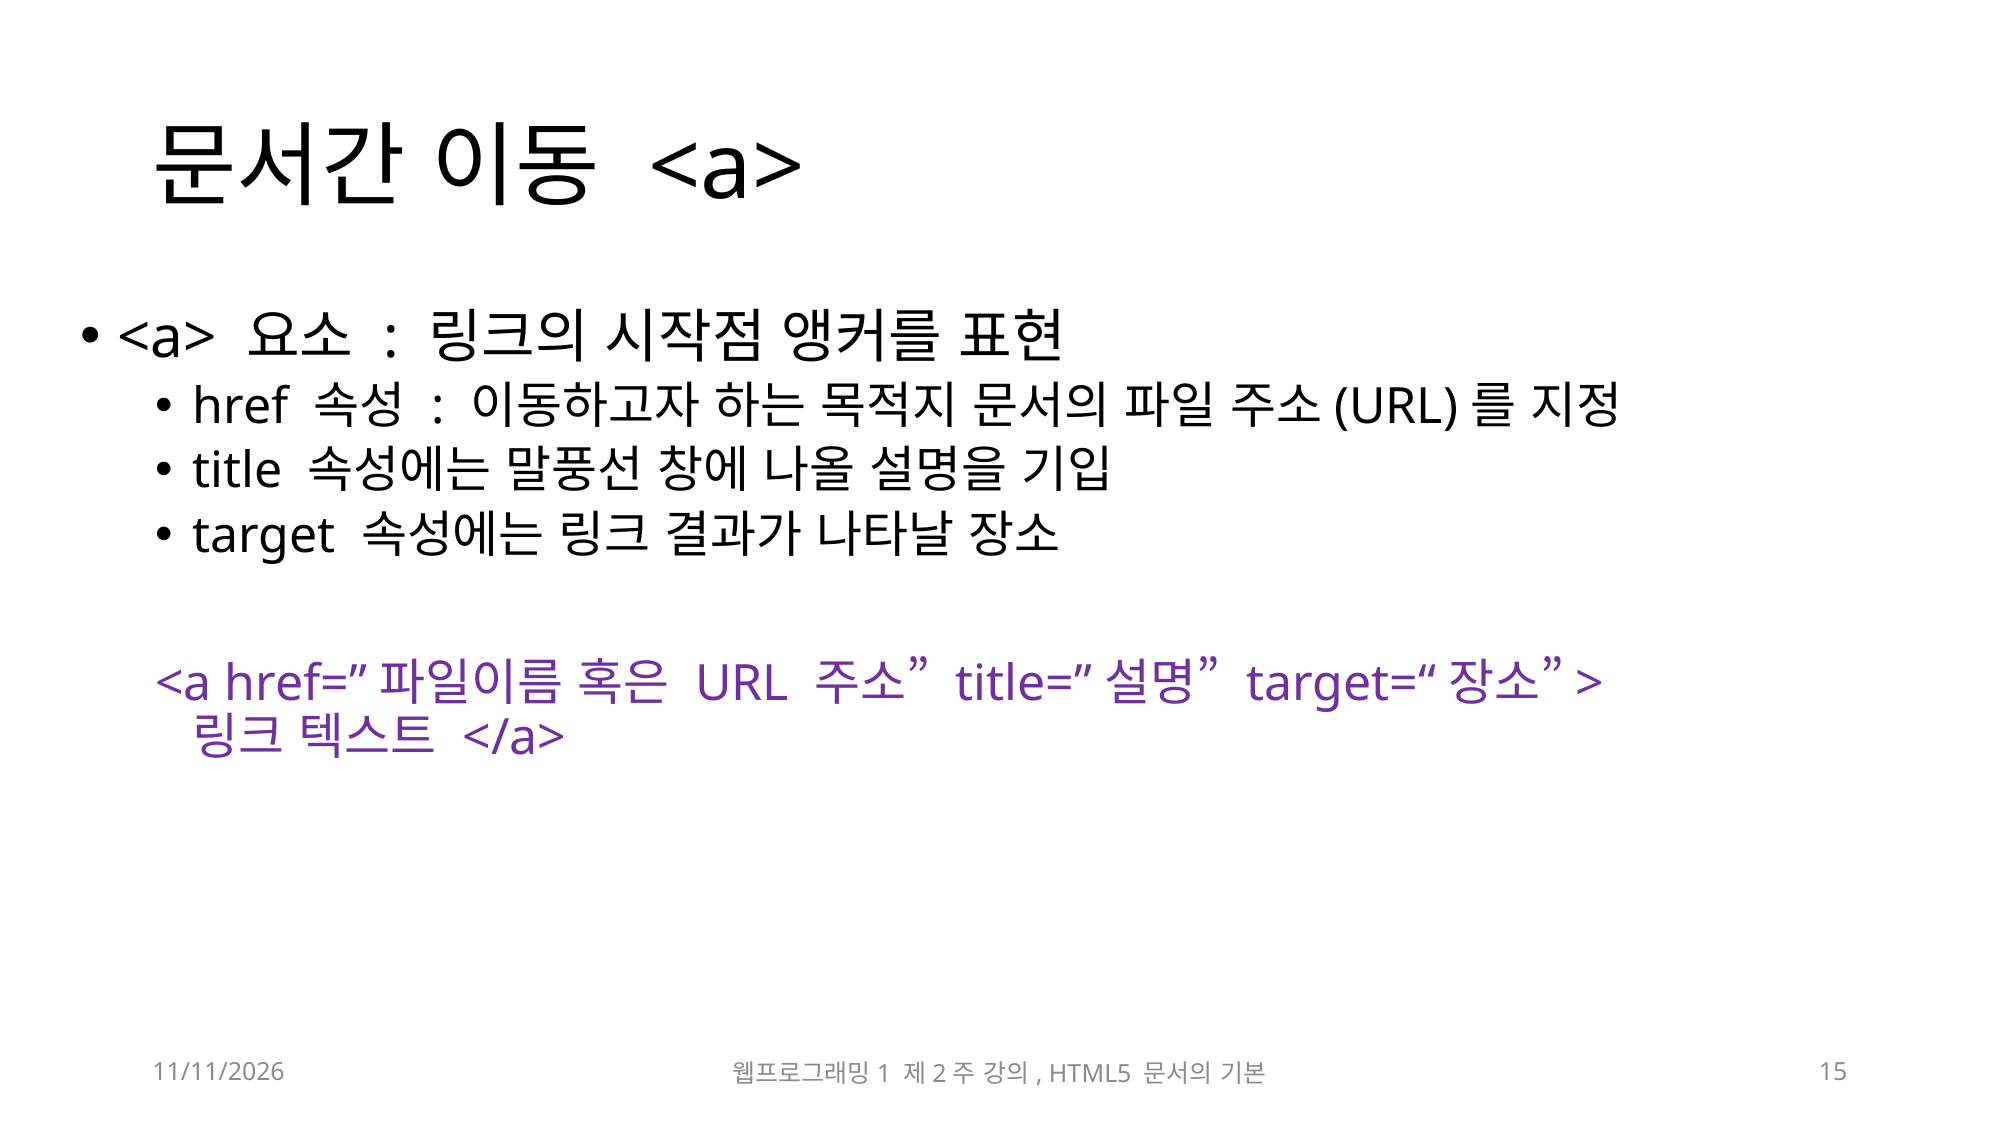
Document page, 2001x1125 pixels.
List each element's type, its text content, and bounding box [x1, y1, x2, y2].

footer 웹프로그래밍1 제2주 강의, HTML5 문서의 기본 [662, 1042, 1338, 1103]
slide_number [137, 1042, 588, 1103]
title 문서간 이동 <a> [137, 59, 1863, 278]
list <a> 요소 : 링크의 시작점 앵커를 표현 href 속성 : 이동하고자 하는 목적지 문서의 파일 주소(URL)를 지정 title 속성에는 말풍선 창에 나올 설명을 기입 target 속성에는 링크 결과가 나타날 장소 <a href=”파일이름 혹은 URL 주소” title=”설명” target=“장소”> 링크 텍스트 </a> [65, 299, 1888, 1014]
slide_number 15 [1412, 1042, 1863, 1103]
